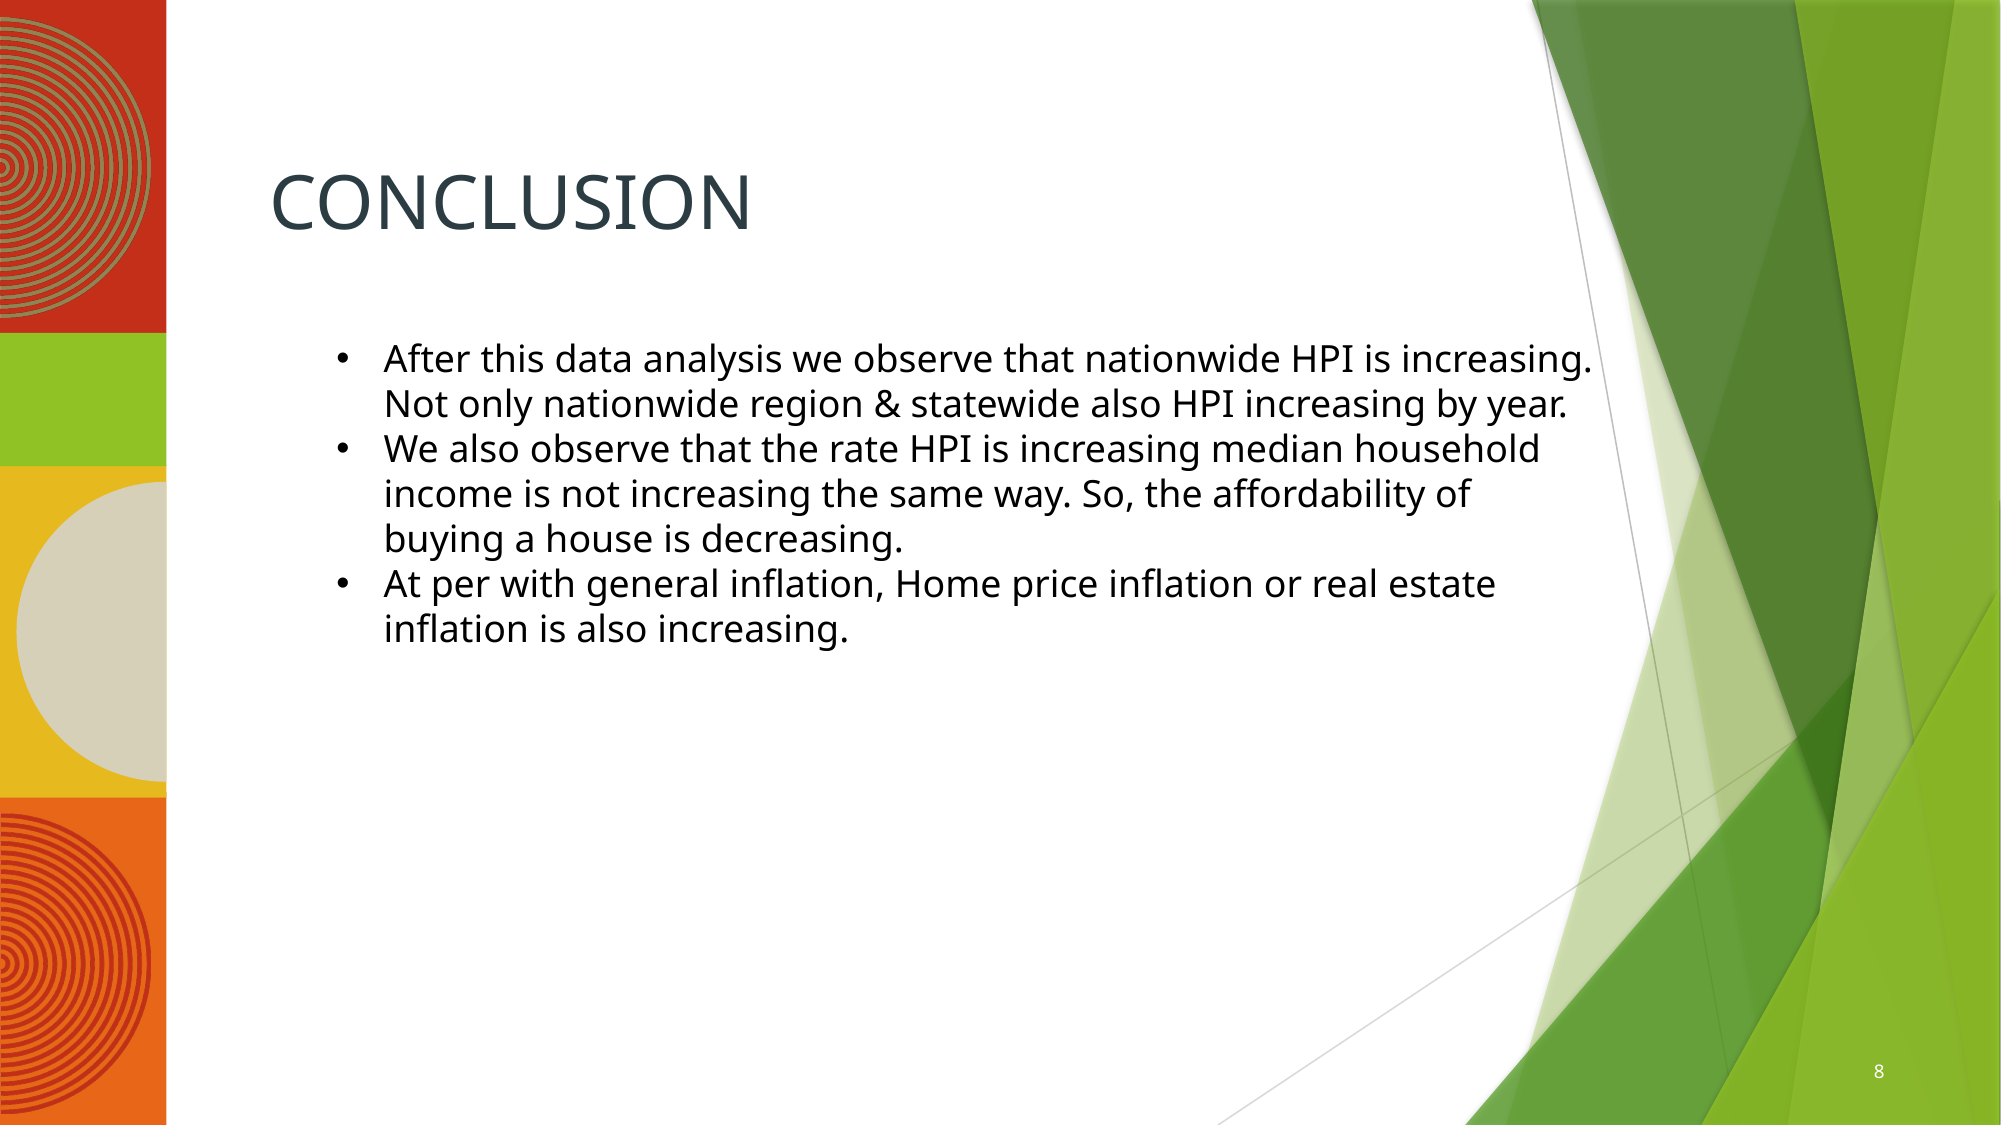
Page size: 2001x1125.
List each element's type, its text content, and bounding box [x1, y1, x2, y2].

slide_number 8 [1824, 1042, 1900, 1103]
text_box After this data analysis we observe that nationwide HPI is increasing. Not only nationwide region & statewide also HPI increasing by year. We also observe that the rate HPI is increasing median household income is not increasing the same way. So, the affordability of buying a house is decreasing. At per with general inflation, Home price inflation or real estate inflation is also increasing. [321, 328, 1618, 748]
picture [1, 18, 151, 318]
title CONCLUSION [254, 146, 1874, 370]
picture [1, 814, 151, 1114]
